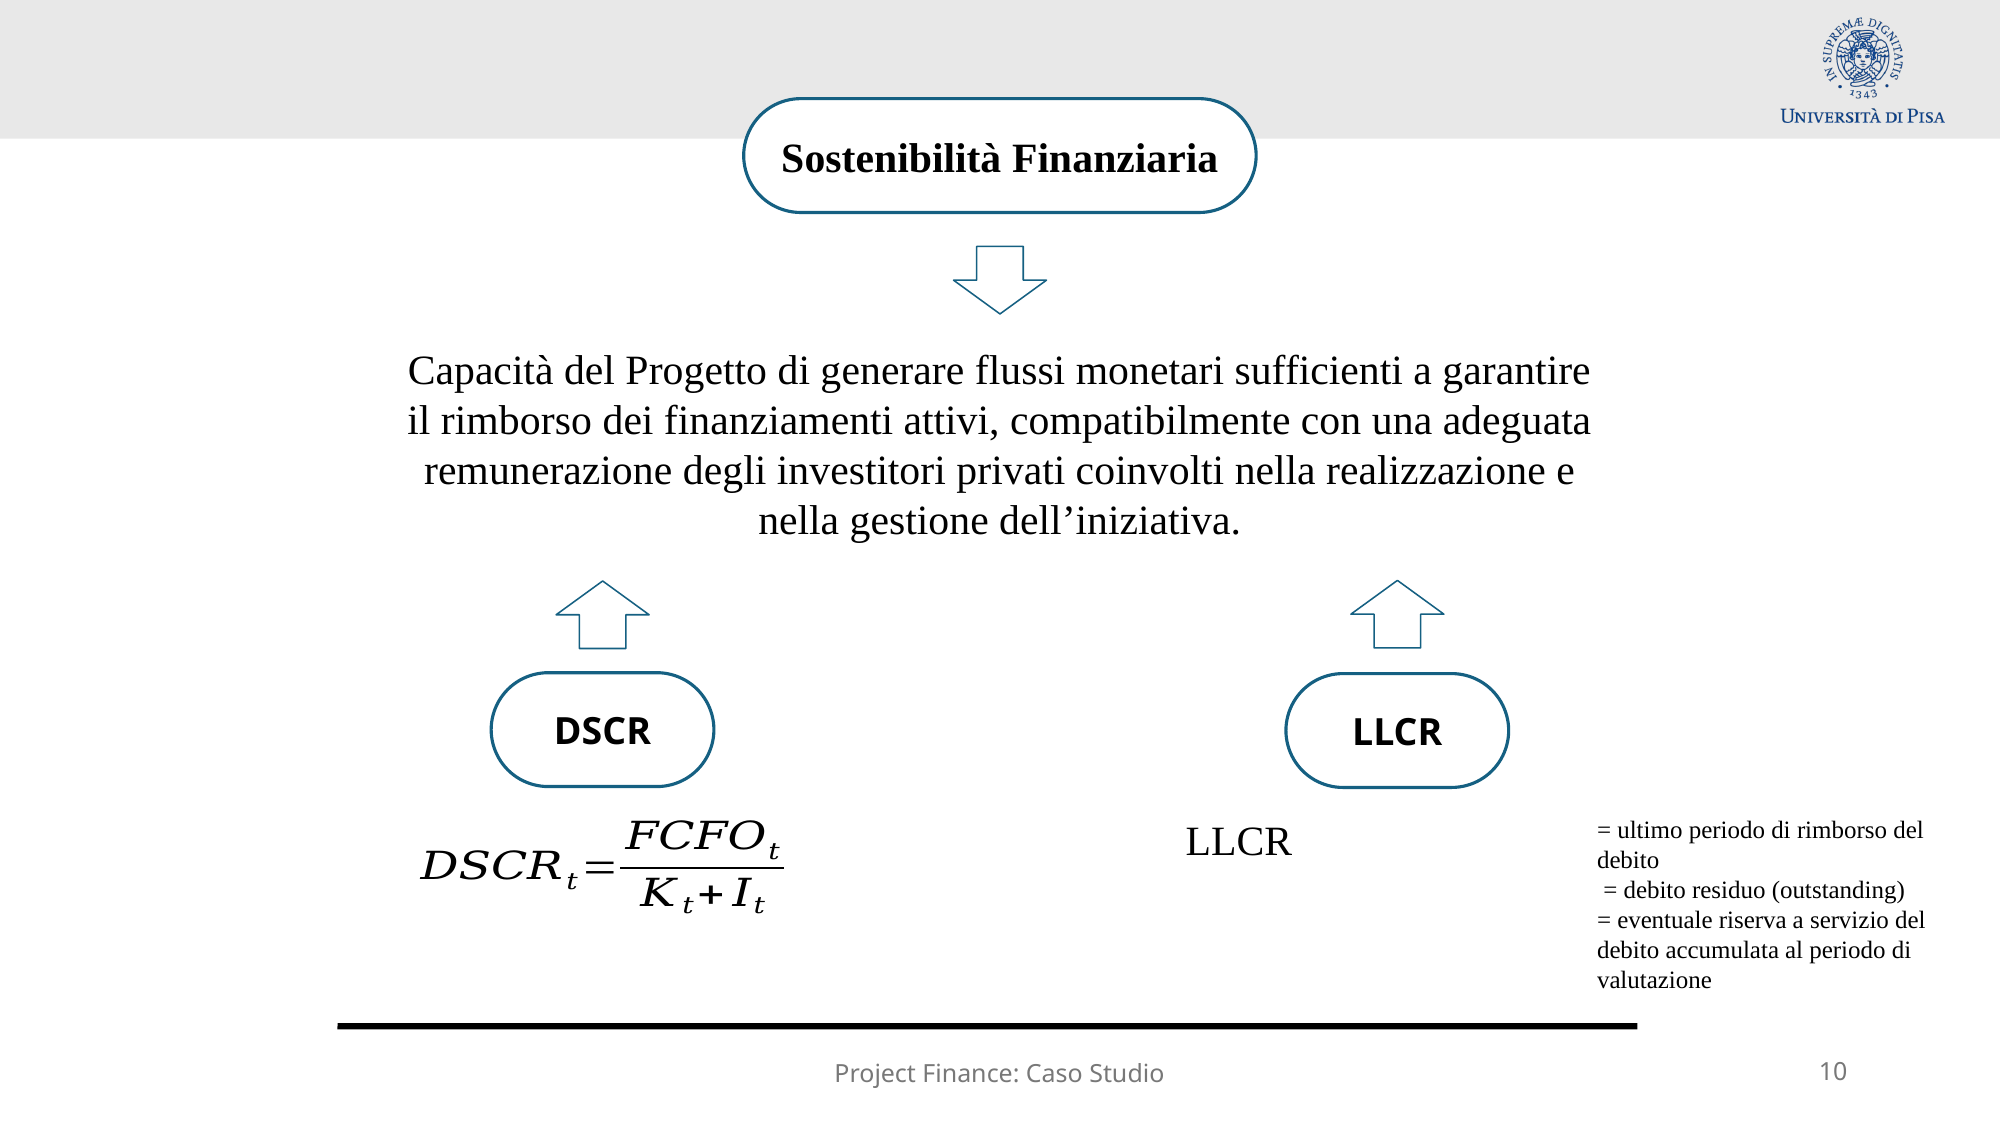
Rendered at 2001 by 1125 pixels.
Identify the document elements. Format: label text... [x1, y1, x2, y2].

text_box DSCR [489, 671, 716, 789]
text_box [556, 580, 650, 649]
footer Project Finance: Caso Studio [662, 1042, 1338, 1103]
text_box [0, 0, 2000, 140]
text_box [1350, 580, 1444, 648]
text_box [953, 246, 1047, 301]
slide_number 10 [1412, 1042, 1863, 1103]
text_box LLCR [1284, 672, 1511, 790]
picture [1779, 16, 1946, 123]
text_box Sostenibilità Finanziaria [742, 97, 1258, 215]
text_box Capacità del Progetto di generare flussi monetari sufficienti a garantire il rimborso dei finanziamenti attivi, compatibilmente con una adeguata remunerazione degli investitori privati coinvolti nella realizzazione e nella gestione dell’iniziativa. [387, 301, 1613, 584]
